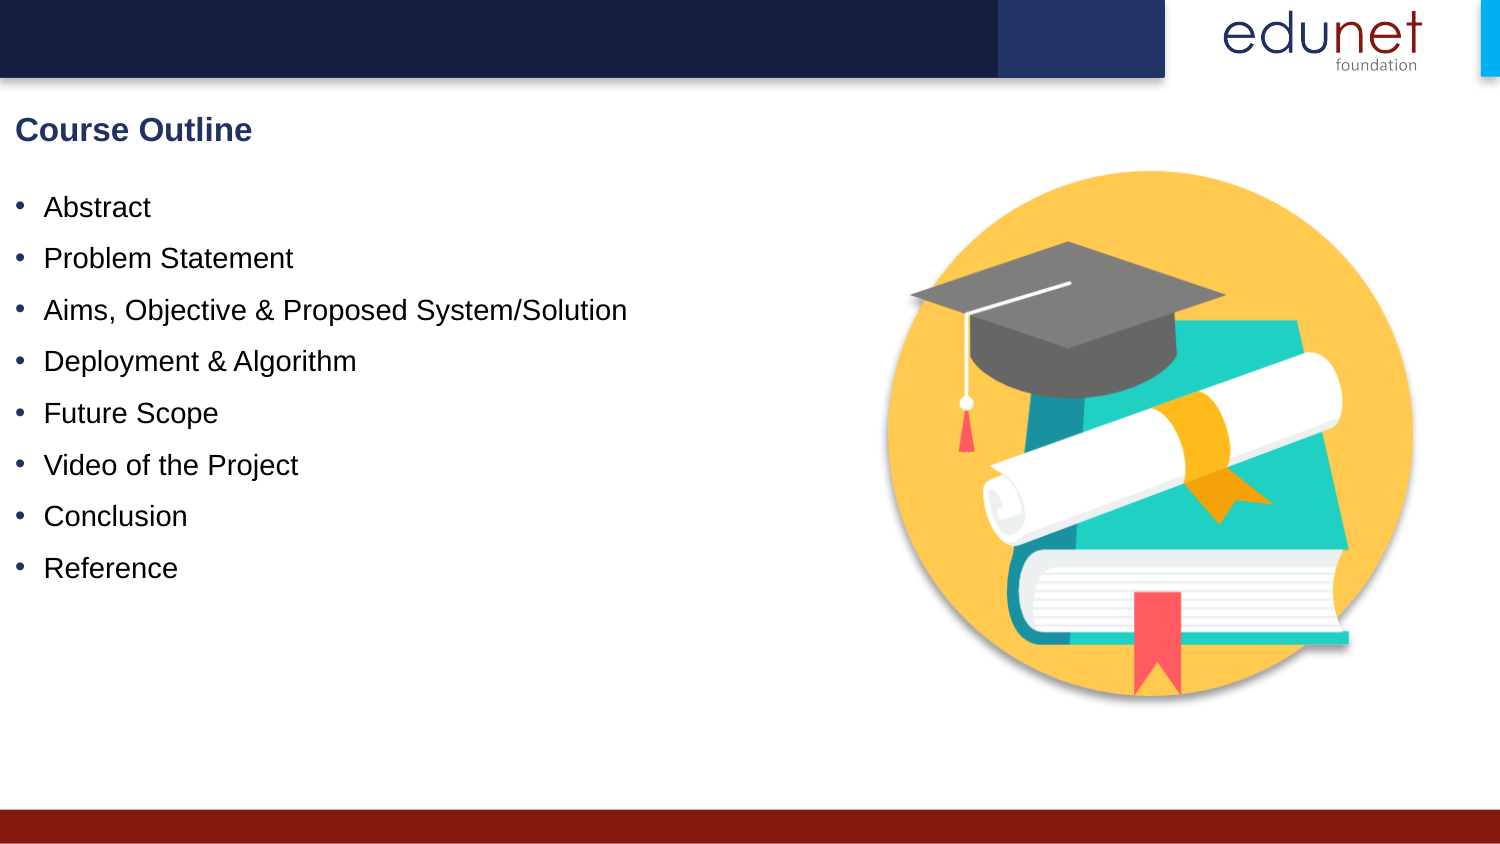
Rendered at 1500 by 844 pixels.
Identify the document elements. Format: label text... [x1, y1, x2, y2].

list Abstract Problem Statement Aims, Objective & Proposed System/Solution Deployment & Algorithm Future Scope Video of the Project Conclusion Reference [0, 172, 754, 678]
picture [0, 0, 998, 77]
picture [887, 171, 1413, 697]
picture [1219, 8, 1424, 75]
title Course Outline [0, 92, 730, 146]
